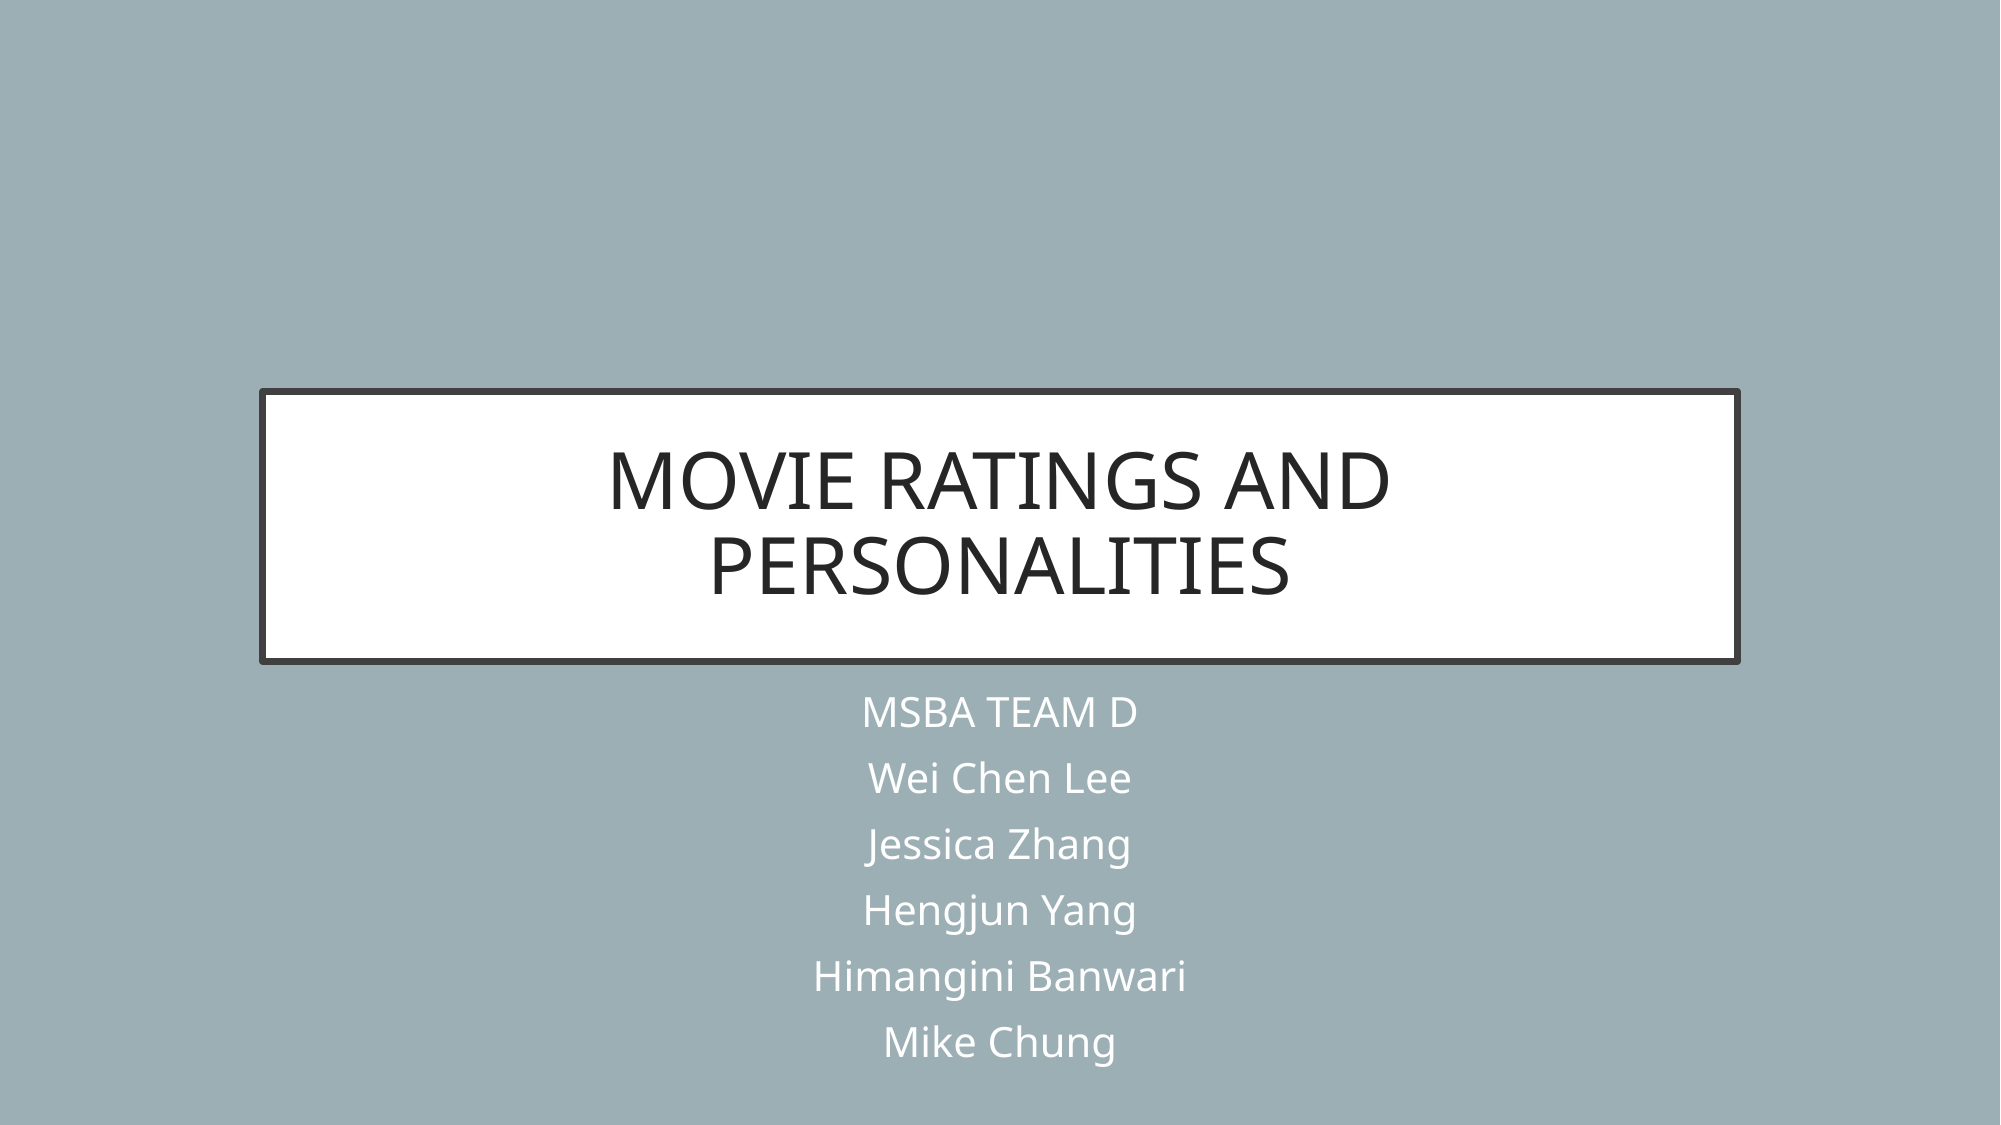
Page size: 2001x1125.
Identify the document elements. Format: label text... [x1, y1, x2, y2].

title MOVIE RATINGS AND PERSONALITIES [259, 388, 1741, 665]
subtitle MSBA TEAM D Wei Chen Lee Jessica Zhang Hengjun Yang Himangini Banwari Mike Chung [304, 683, 1696, 1095]
